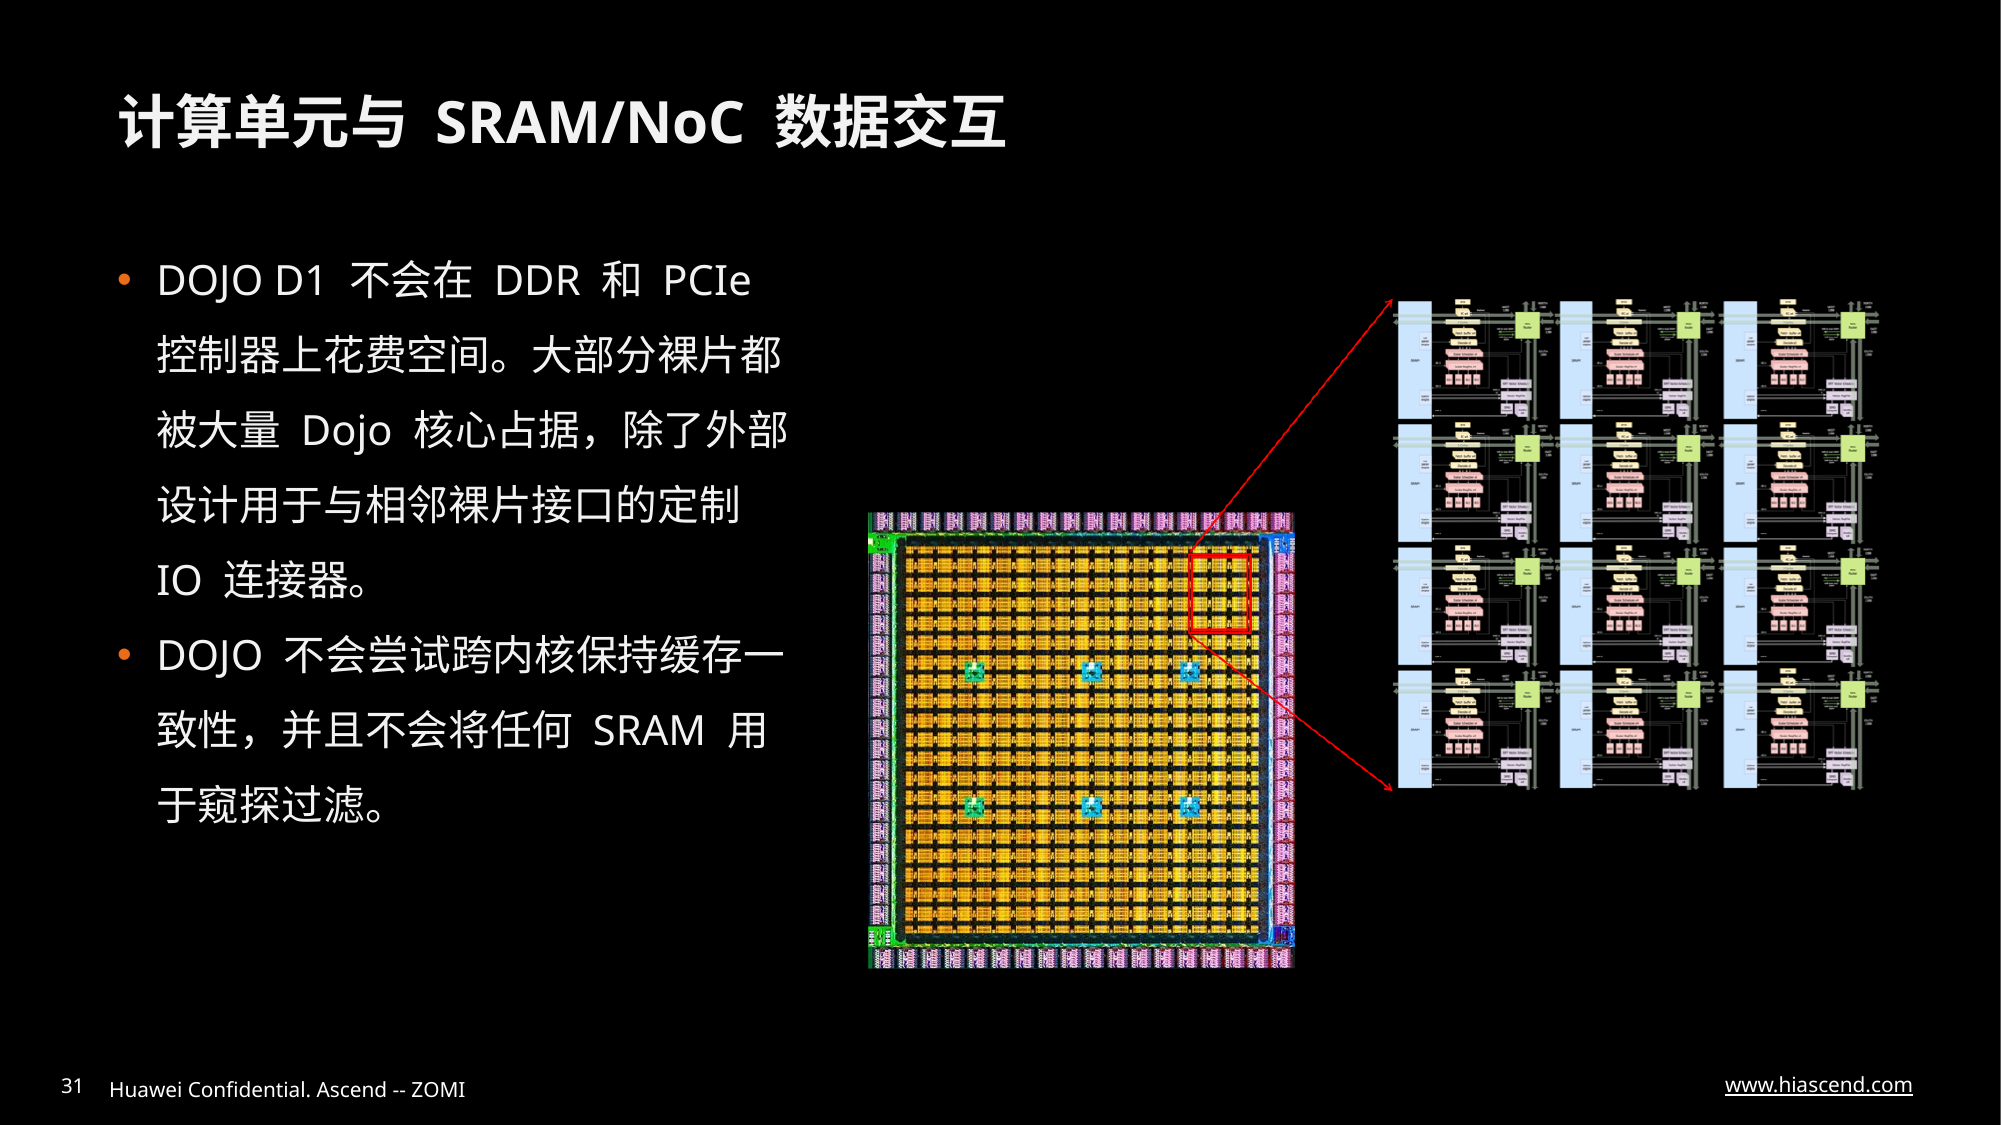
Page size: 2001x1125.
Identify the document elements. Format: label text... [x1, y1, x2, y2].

list DOJO D1 不会在 DDR 和 PCIe 控制器上花费空间。大部分裸片都被大量 Dojo 核心占据，除了外部设计用于与相邻裸片接口的定制 IO 连接器。 DOJO 不会尝试跨内核保持缓存一致性，并且不会将任何 SRAM 用于窥探过滤。 [102, 221, 812, 1049]
picture [837, 280, 1901, 990]
title 计算单元与 SRAM/NoC 数据交互 [102, 76, 1901, 173]
